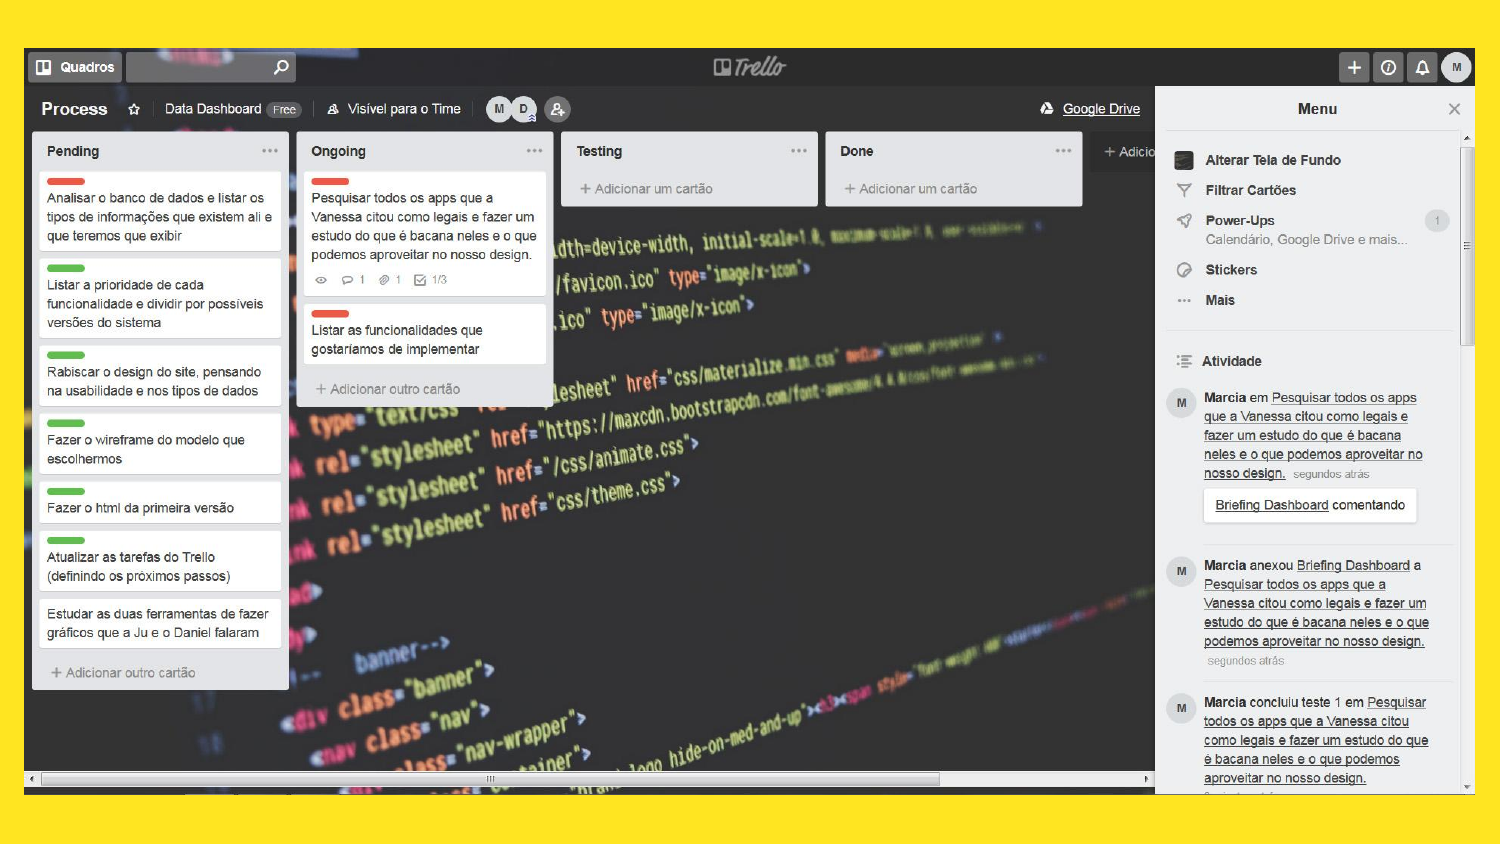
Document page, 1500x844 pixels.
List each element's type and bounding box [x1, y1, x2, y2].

picture [24, 48, 1476, 796]
